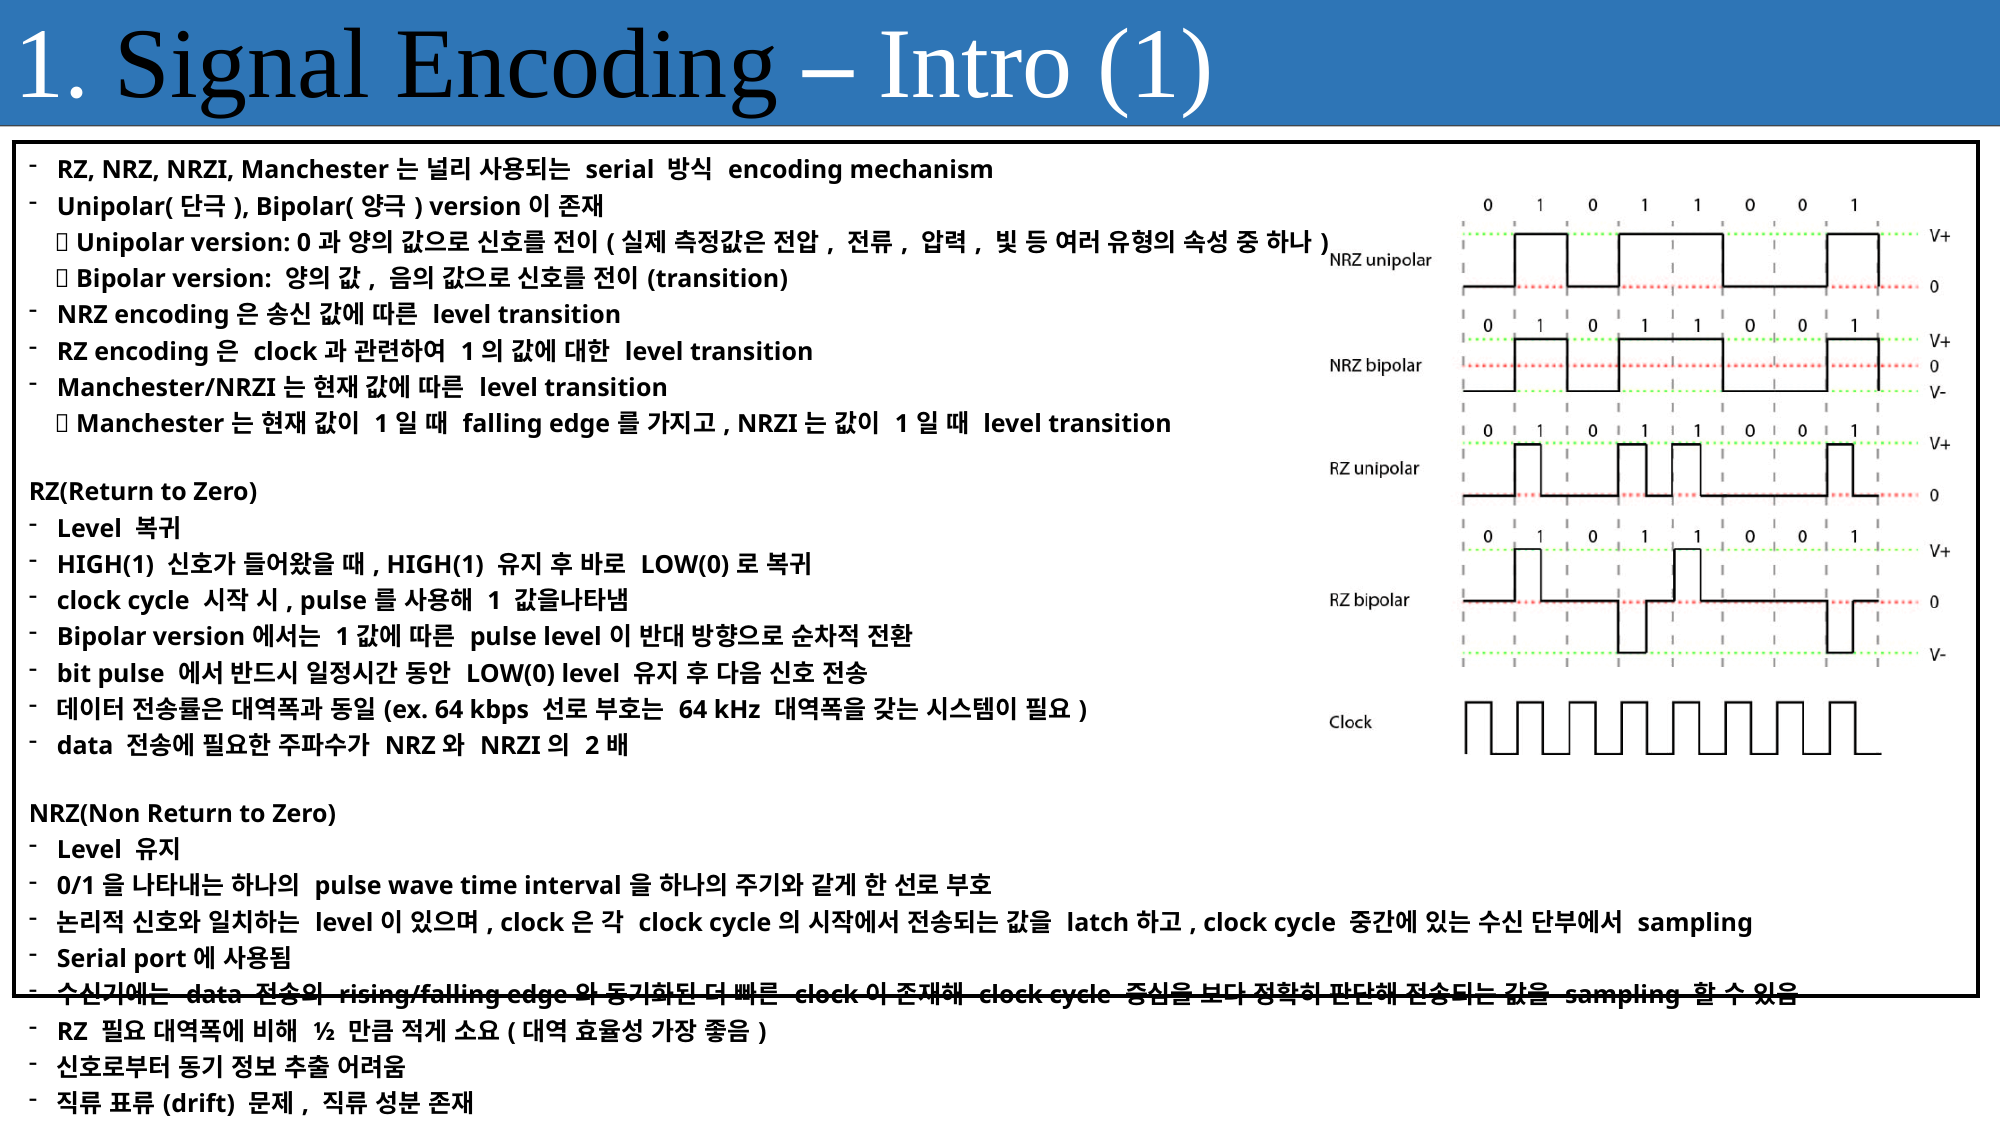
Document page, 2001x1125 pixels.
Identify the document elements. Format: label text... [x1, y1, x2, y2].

picture [1323, 188, 1962, 767]
table_header RZ, NRZ, NRZI, Manchester는 널리 사용되는 serial 방식 encoding mechanism Unipolar(단극), Bipolar(양극) version이 존재  Unipolar version: 0과 양의 값으로 신호를 전이(실제 측정값은 전압, 전류, 압력, 빛 등 여러 유형의 속성 중 하나)  Bipolar version: 양의 값, 음의 값으로 신호를 전이(transition) NRZ encoding은 송신 값에 따른 level transition RZ encoding은 clock과 관련하여 1의 값에 대한 level transition Manchester/NRZI는 현재 값에 따른 level transition  Manchester는 현재 값이 1일 때 falling edge를 가지고, NRZI는 값이 1일 때 level transition RZ(Return to Zero) Level 복귀 HIGH(1) 신호가 들어왔을 때, HIGH(1) 유지 후 바로 LOW(0)로 복귀 clock cycle 시작 시, pulse를 사용해 1 값을나타냄 Bipolar version에서는 1값에 따른 pulse level이 반대 방향으로 순차적 전환 bit pulse 에서 반드시 일정시간 동안 LOW(0) level 유지 후 다음 신호 전송 데이터 전송률은 대역폭과 동일(ex. 64 kbps 선로 부호는 64 kHz 대역폭을 갖는 시스템이 필요) data 전송에 필요한 주파수가 NRZ와 NRZI의 2배 NRZ(Non Return to Zero) Level 유지 0/1을 나타내는 하나의 pulse wave time interval을 하나의 주기와 같게 한 선로 부호 논리적 신호와 일치하는 level이 있으며, clock은 각 clock cycle의 시작에서 전송되는 값을 latch하고, clock cycle 중간에 있는 수신 단부에서 sampling Serial port에 사용됨 수신기에는 data 전송의 rising/falling edge와 동기화된 더 빠른 clock이 존재해 clock cycle 중심을 보다 정확히 판단해 전송되는 값을 sampling 할 수 있음 RZ 필요 대역폭에 비해 ½ 만큼 적게 소요(대역 효율성 가장 좋음) 신호로부터 동기 정보 추출 어려움 직류 표류(drift) 문제, 직류 성분 존재 [16, 144, 1976, 994]
text_box 1. Signal Encoding – Intro (1) [0, 0, 2000, 126]
